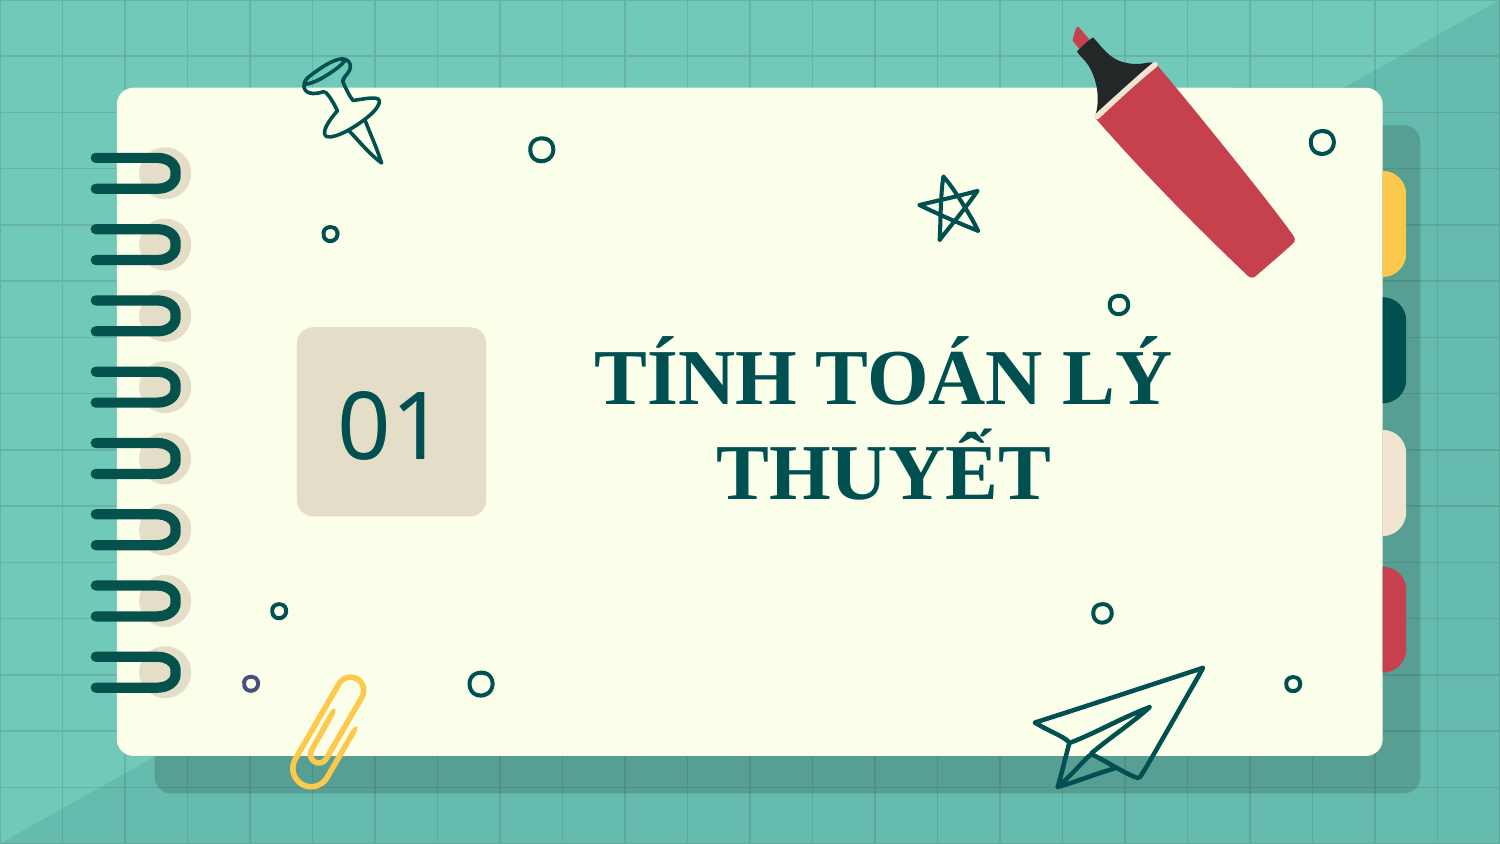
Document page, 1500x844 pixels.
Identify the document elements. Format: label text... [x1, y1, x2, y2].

text_box [242, 674, 261, 693]
text_box [296, 327, 487, 517]
text_box [1107, 293, 1131, 317]
title 01 [297, 352, 487, 491]
text_box [1091, 602, 1114, 625]
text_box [1072, 26, 1296, 278]
title TÍNH TOÁN LÝ THUYẾT [511, 308, 1257, 531]
